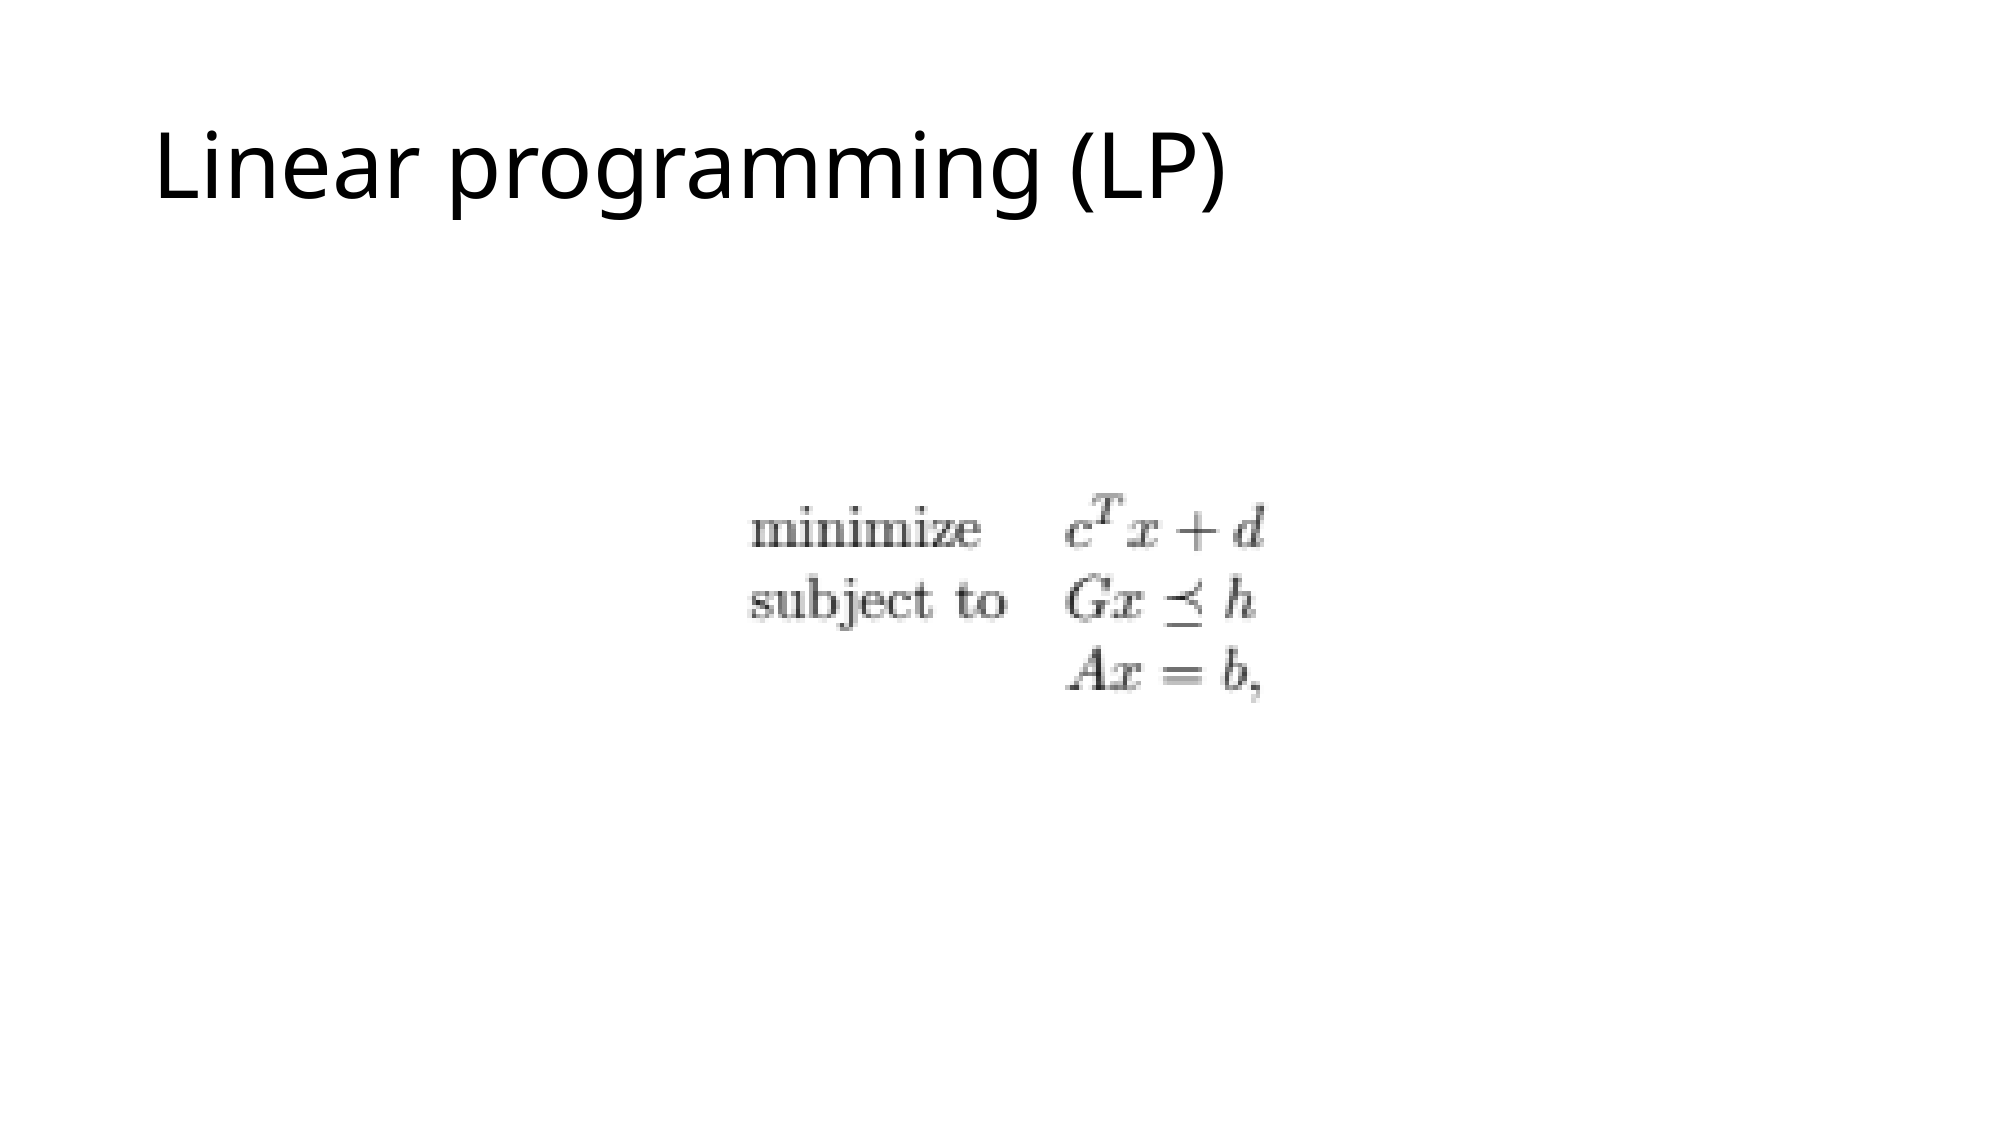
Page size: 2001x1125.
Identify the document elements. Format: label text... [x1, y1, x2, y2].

title Linear programming (LP) [137, 59, 1863, 278]
picture [668, 440, 1332, 748]
